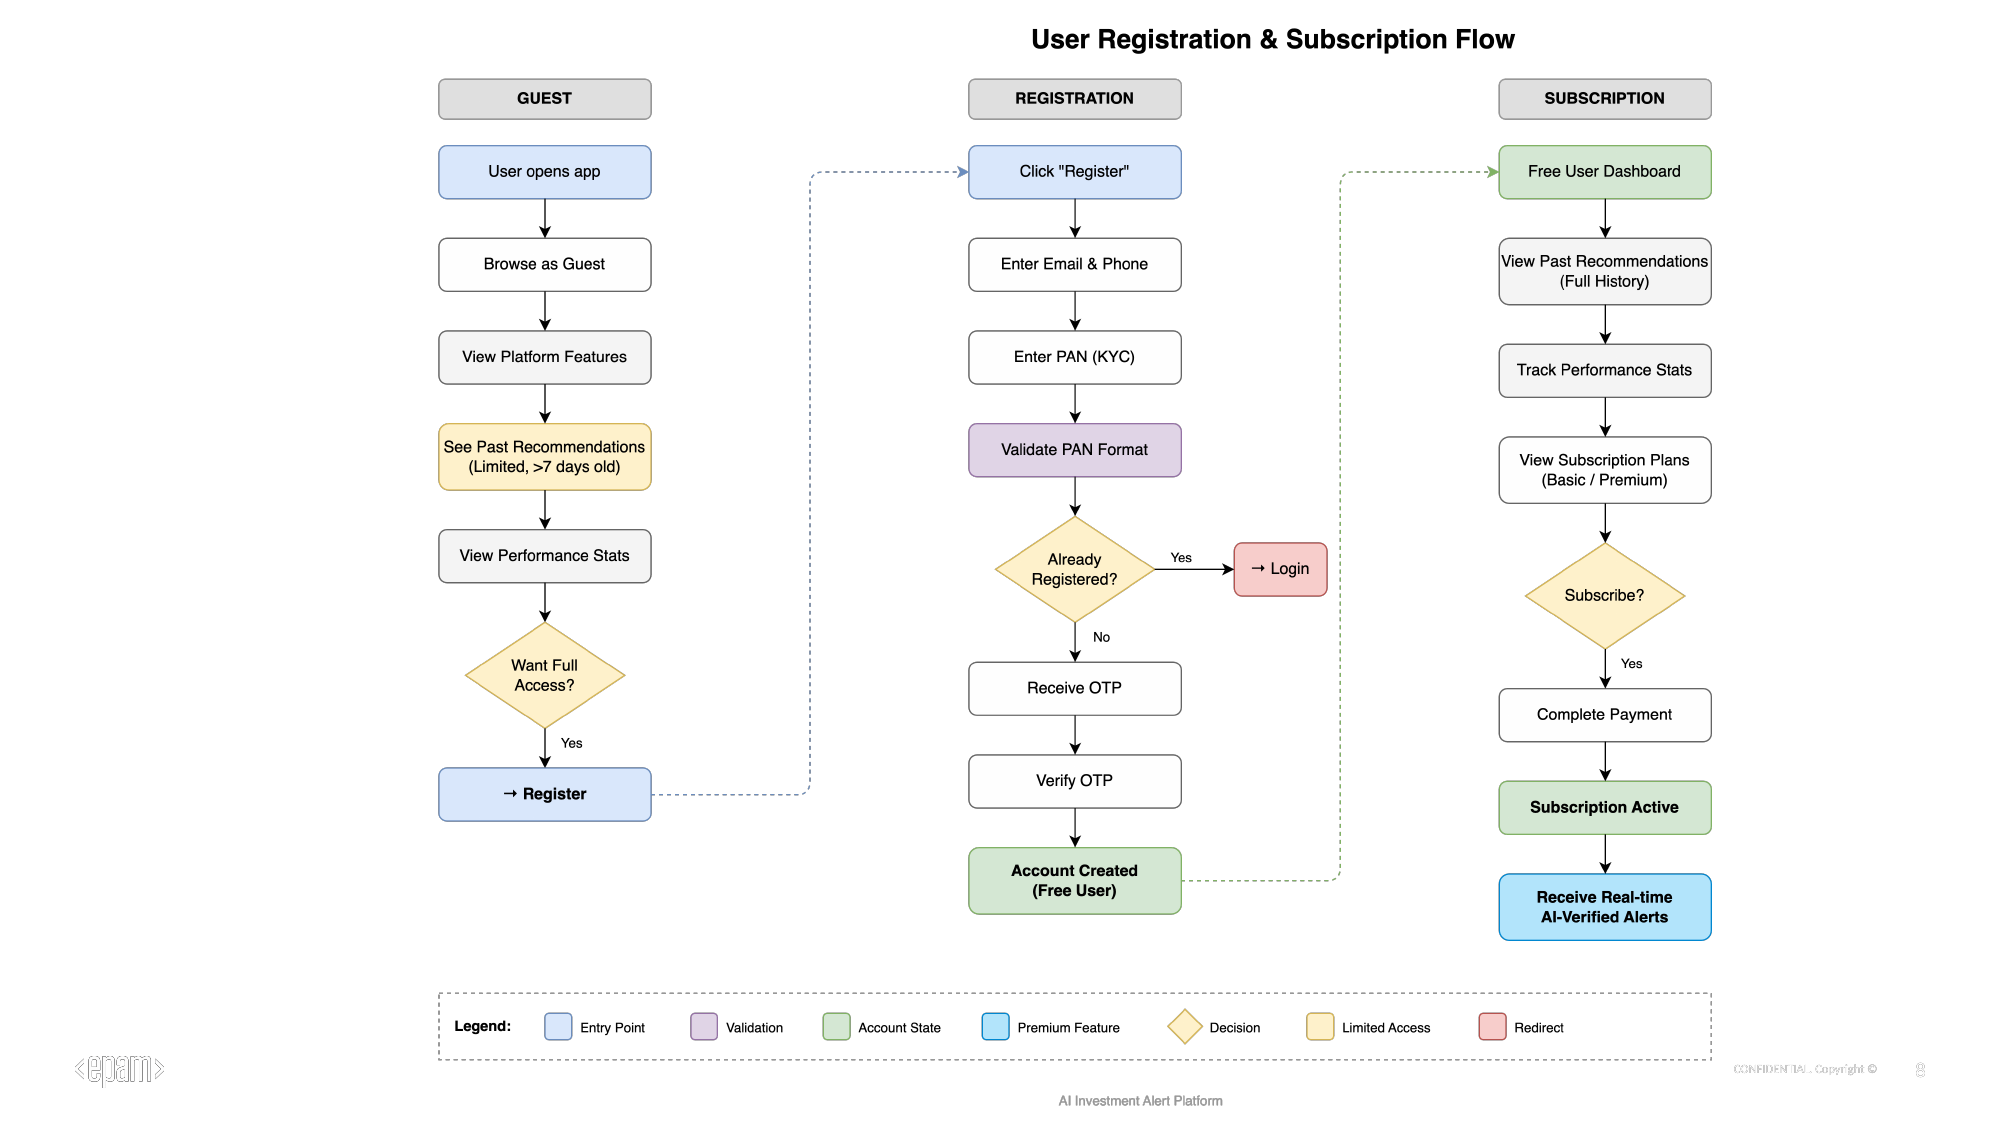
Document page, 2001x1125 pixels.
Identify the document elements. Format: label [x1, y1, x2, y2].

picture [425, 0, 1725, 1125]
picture [75, 1056, 164, 1088]
